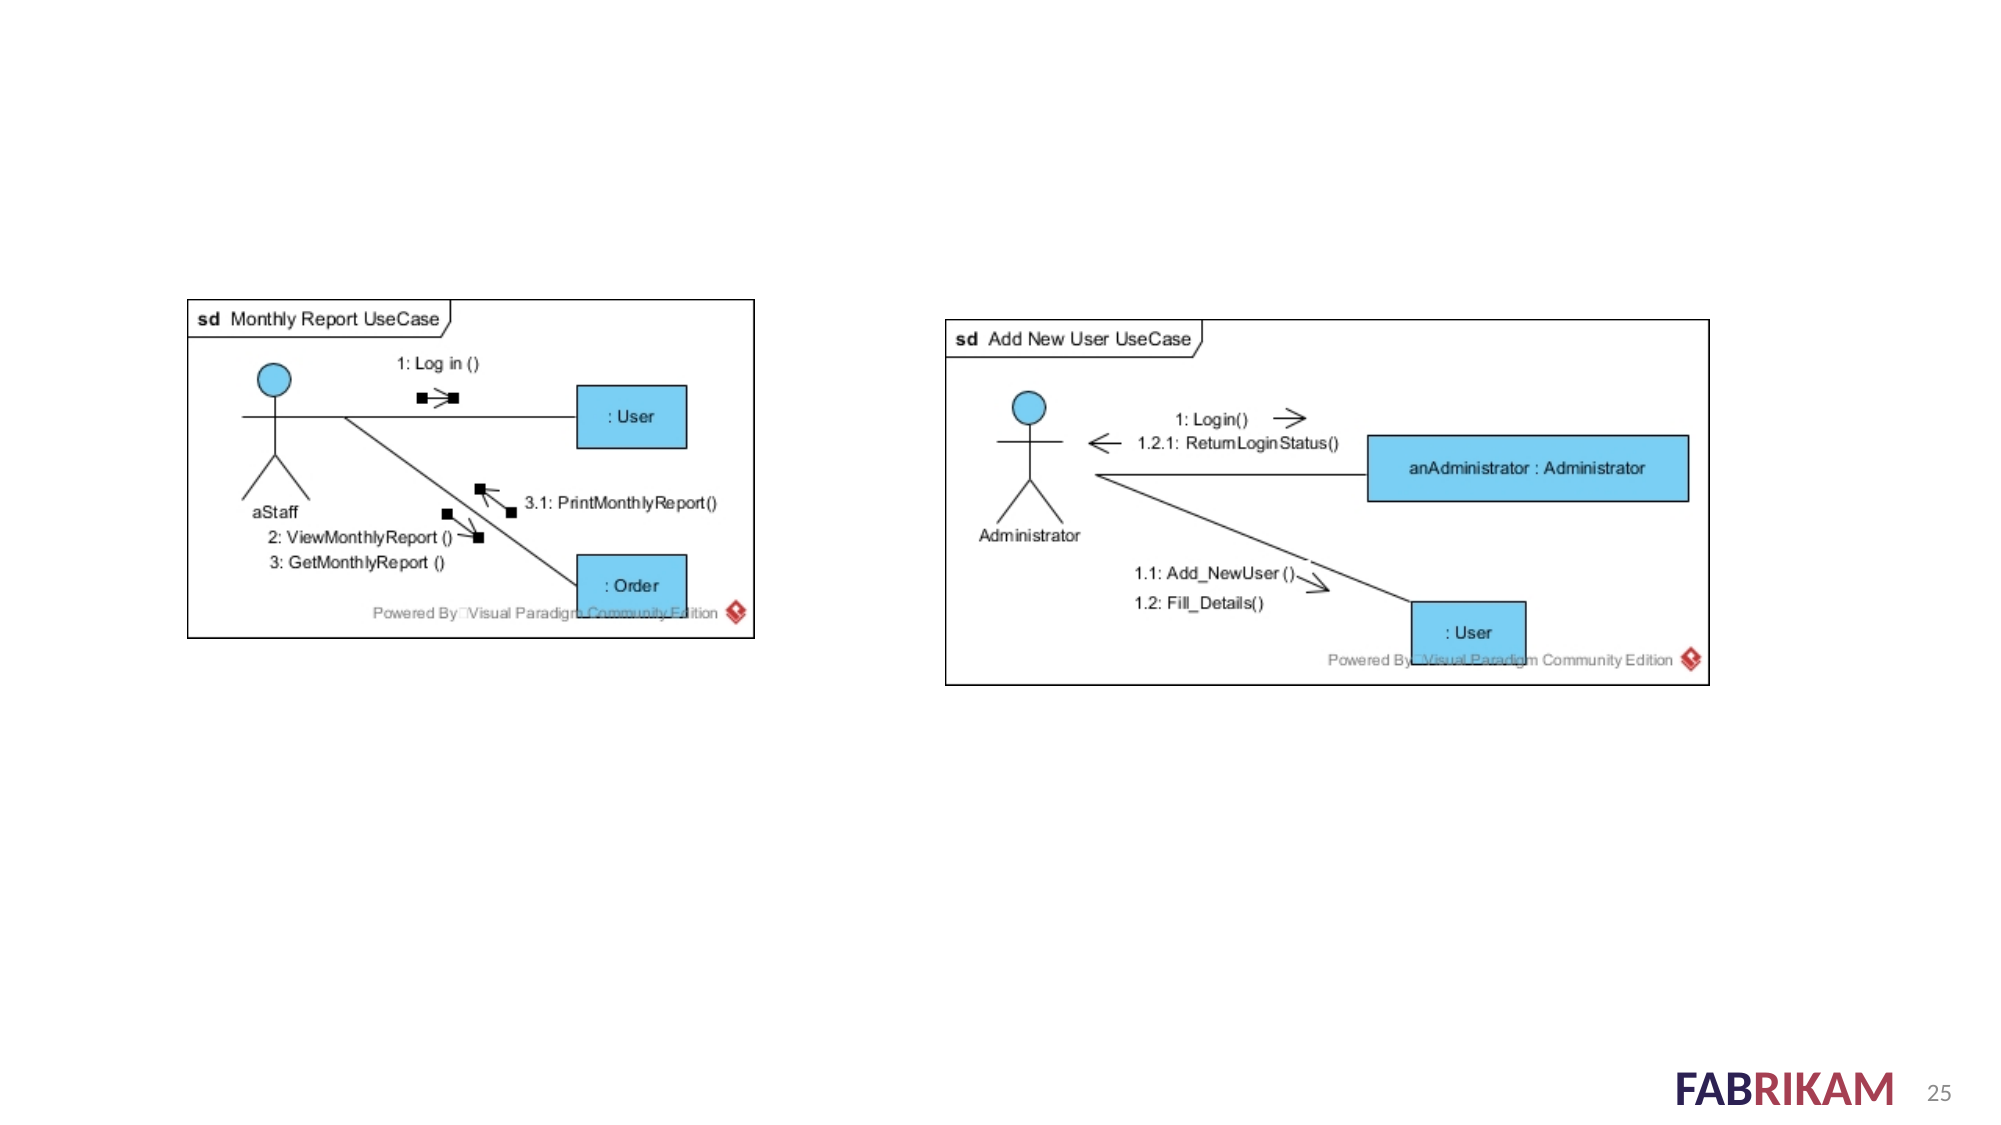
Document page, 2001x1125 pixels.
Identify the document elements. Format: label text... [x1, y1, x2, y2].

picture [945, 319, 1710, 686]
slide_number 25 [1894, 1061, 1968, 1121]
picture [186, 299, 755, 639]
